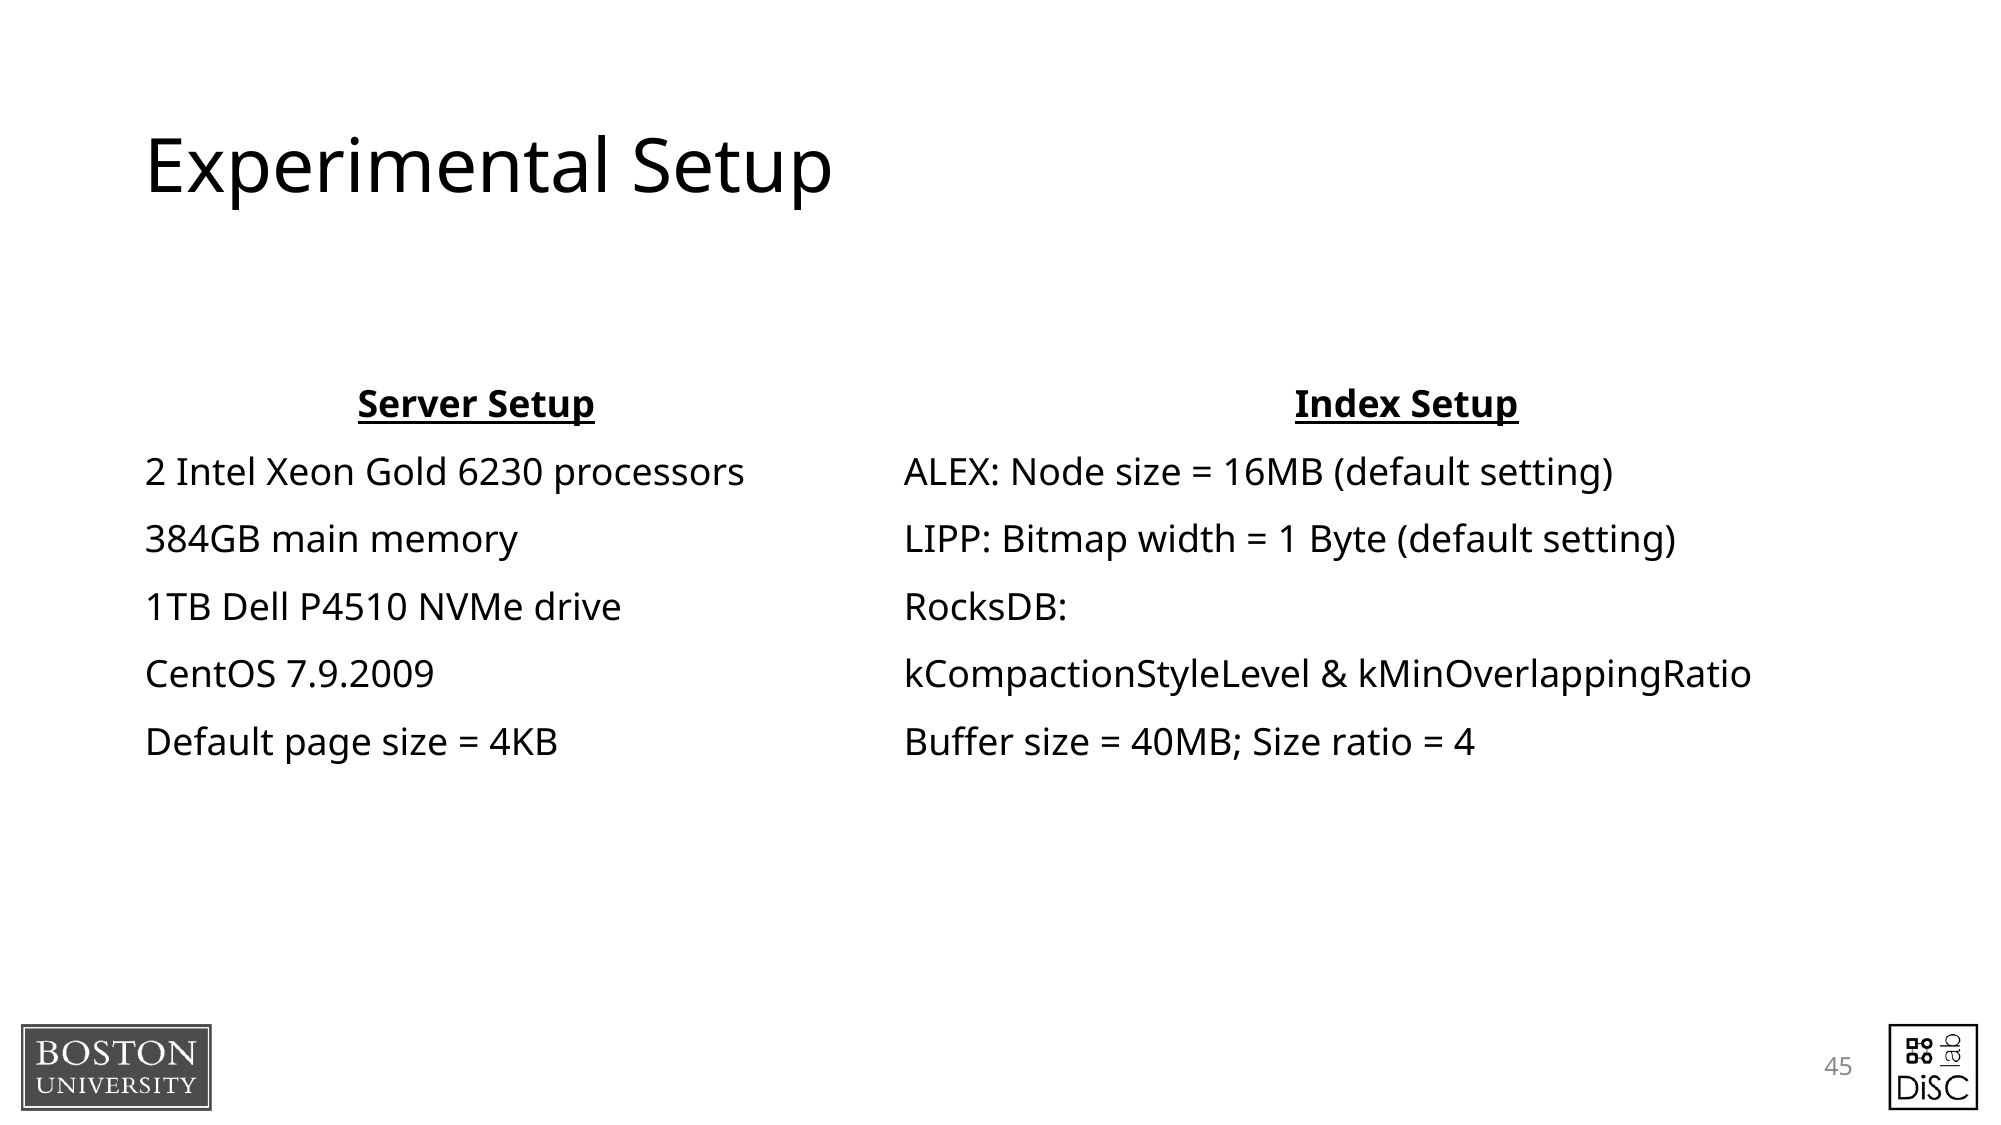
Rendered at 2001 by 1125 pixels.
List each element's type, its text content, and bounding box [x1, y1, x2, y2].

title Experimental Setup [136, 59, 1863, 278]
text_box Server Setup 2 Intel Xeon Gold 6230 processors 384GB main memory 1TB Dell P4510 NVMe drive CentOS 7.9.2009 Default page size = 4KB [137, 350, 816, 771]
slide_number 45 [1798, 1044, 1861, 1091]
picture [1888, 1022, 1979, 1112]
picture [21, 1013, 212, 1122]
text_box Index Setup ALEX: Node size = 16MB (default setting) LIPP: Bitmap width = 1 Byte (default setting) RocksDB: kCompactionStyleLevel & kMinOverlappingRatio Buffer size = 40MB; Size ratio = 4 [896, 350, 1917, 771]
